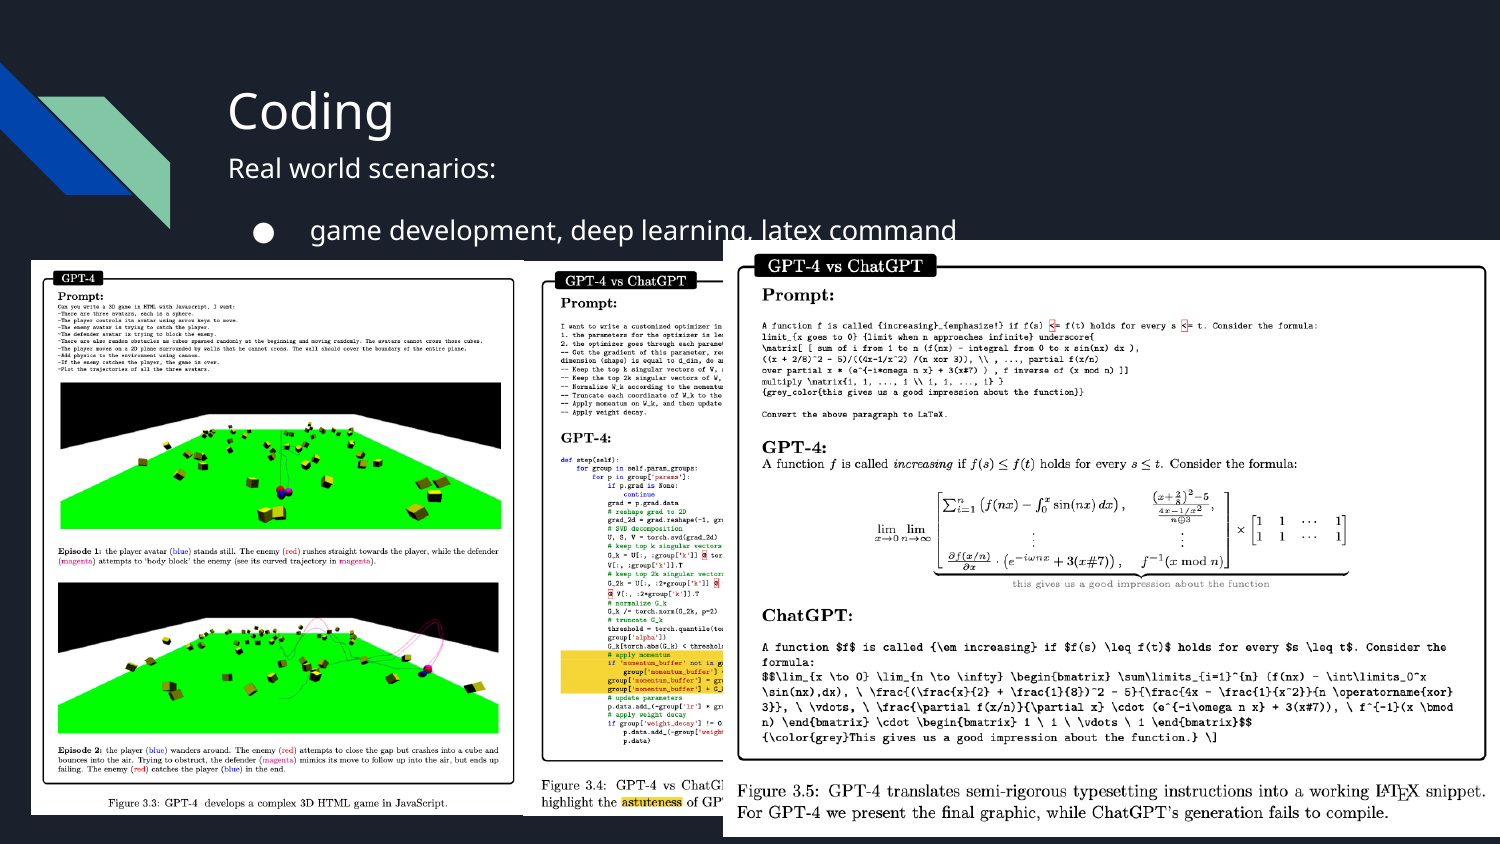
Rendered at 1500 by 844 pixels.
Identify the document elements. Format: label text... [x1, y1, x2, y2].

title Coding [212, 64, 1368, 131]
list Real world scenarios: game development, deep learning, latex command [212, 131, 1368, 260]
picture [31, 240, 1500, 837]
